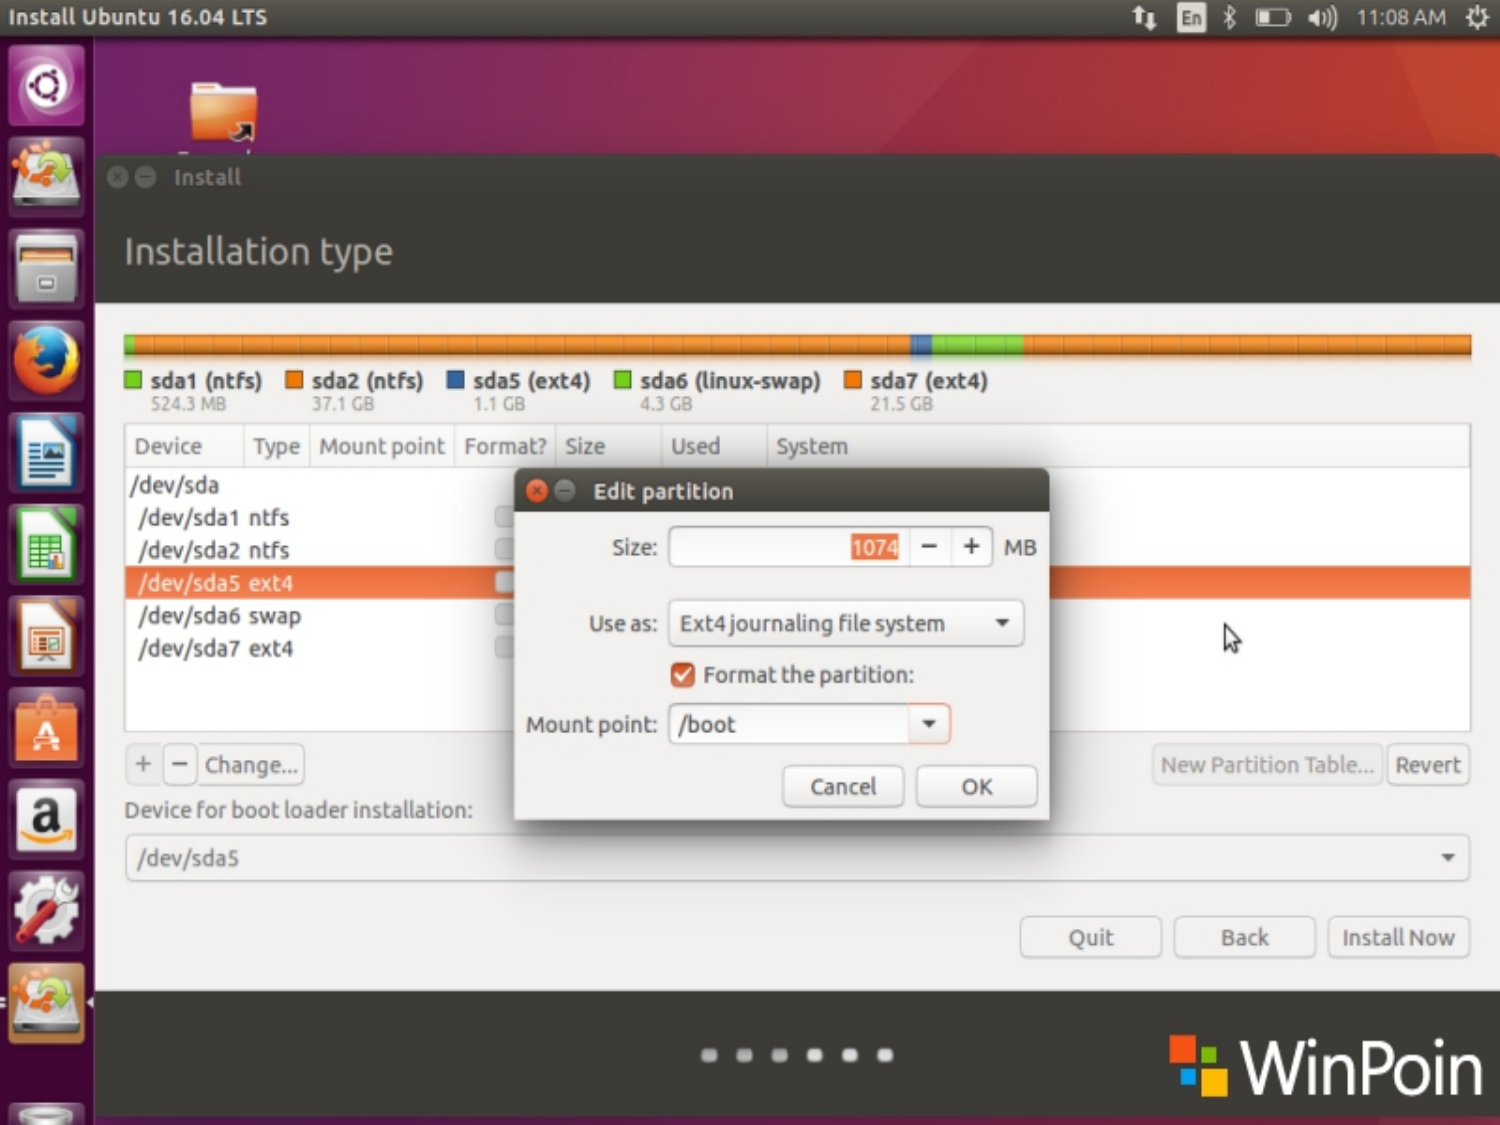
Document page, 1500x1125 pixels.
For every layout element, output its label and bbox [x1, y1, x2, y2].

list [0, 0, 1500, 1125]
